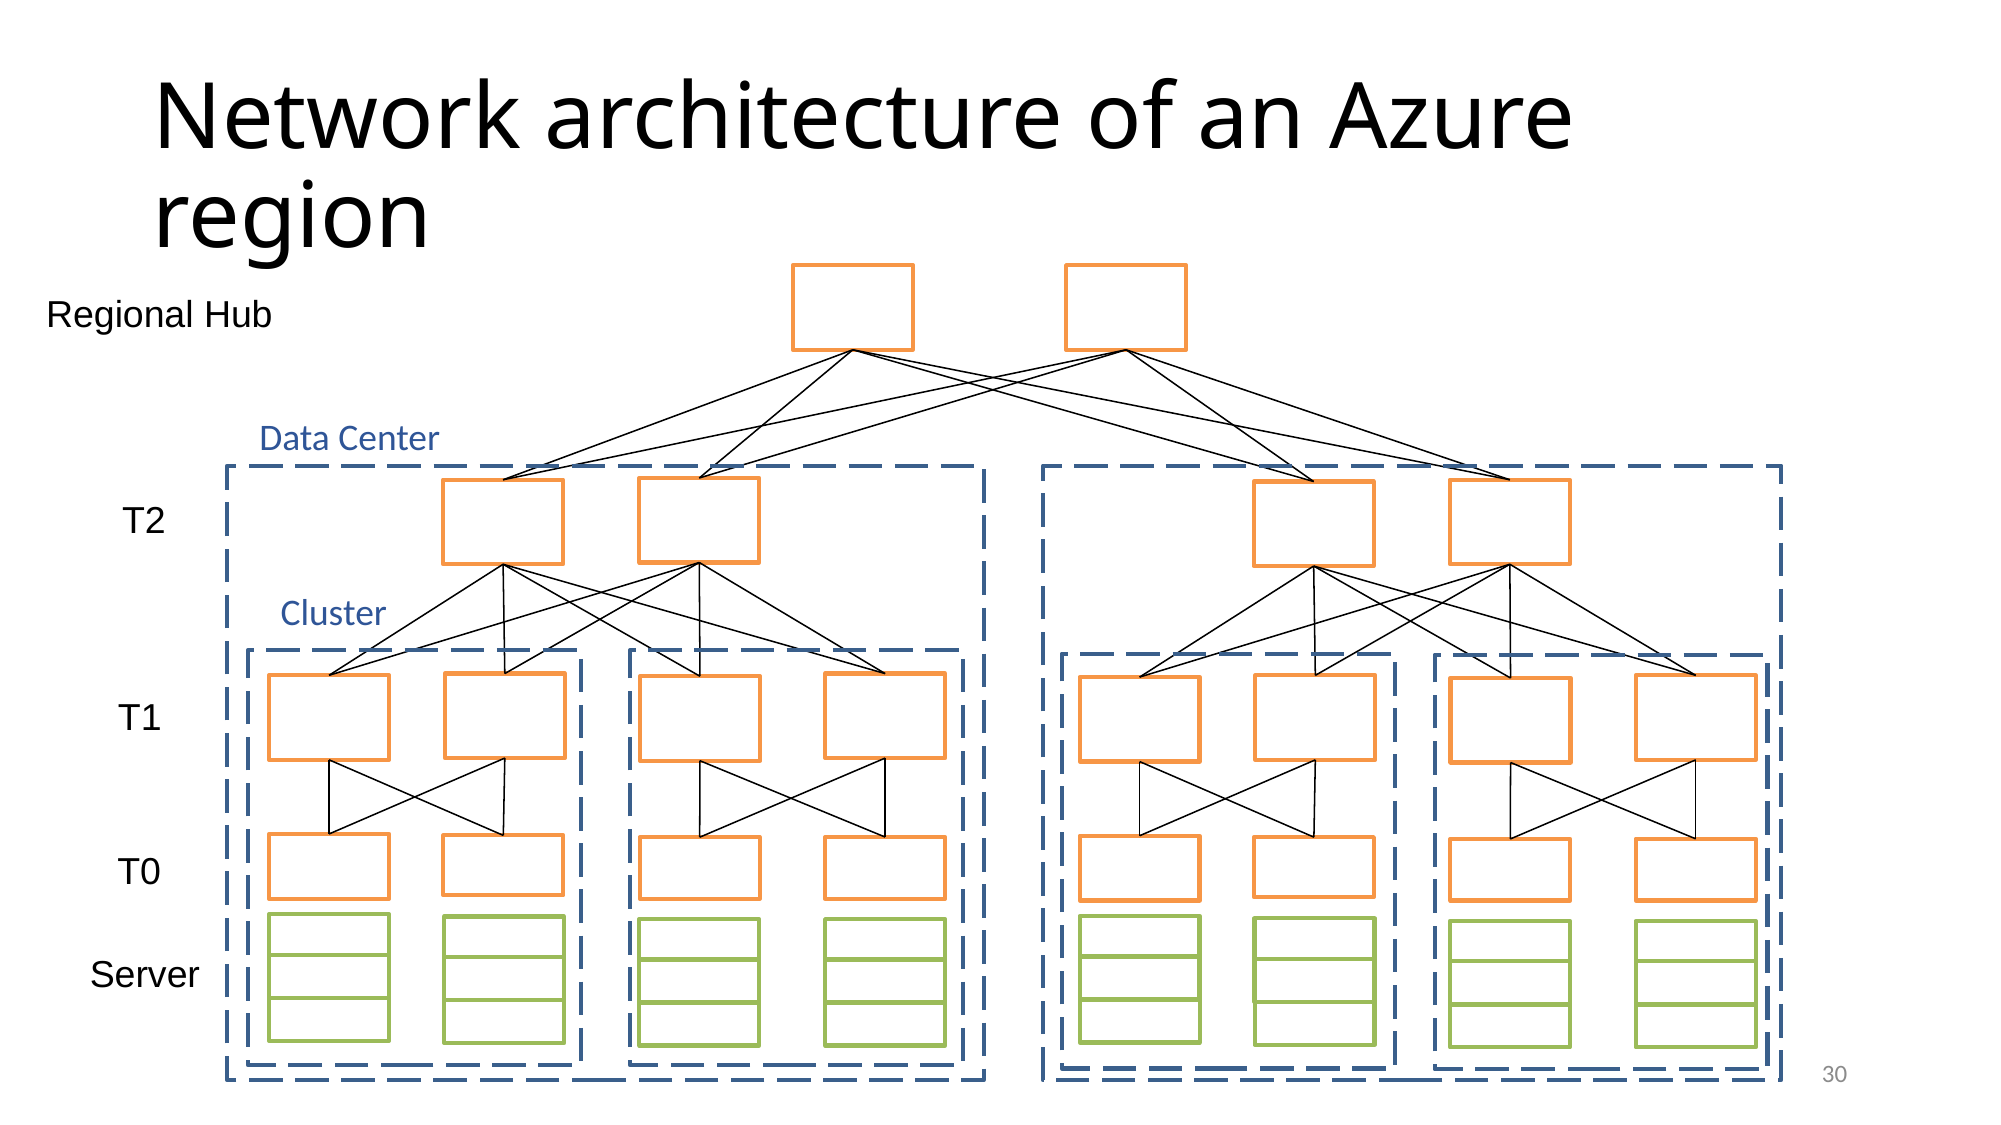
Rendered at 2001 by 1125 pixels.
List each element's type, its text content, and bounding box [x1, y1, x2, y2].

text_box [1061, 653, 1395, 1069]
text_box [247, 650, 581, 1066]
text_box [1313, 566, 1509, 676]
title Network architecture of an Azure region [137, 59, 1863, 278]
text_box [227, 465, 984, 1081]
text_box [1254, 918, 1375, 1045]
text_box Cluster [213, 580, 329, 641]
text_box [329, 759, 504, 836]
text_box [1434, 654, 1768, 1070]
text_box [269, 914, 390, 1041]
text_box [444, 916, 565, 1044]
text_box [1449, 920, 1570, 1048]
text_box [1066, 265, 1187, 349]
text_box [639, 919, 760, 1046]
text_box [700, 760, 886, 837]
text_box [1139, 564, 1315, 677]
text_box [1079, 915, 1200, 1043]
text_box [503, 564, 699, 674]
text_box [1139, 761, 1314, 838]
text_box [825, 919, 946, 1046]
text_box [329, 562, 504, 676]
text_box [629, 650, 963, 1066]
text_box Server [75, 942, 216, 1003]
text_box T2 [107, 488, 181, 549]
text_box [699, 562, 886, 674]
slide_number 30 [1412, 1042, 1863, 1103]
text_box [1126, 349, 1510, 480]
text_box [1510, 762, 1696, 839]
text_box Data Center [229, 405, 470, 466]
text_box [1509, 564, 1696, 676]
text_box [1635, 920, 1756, 1048]
text_box [792, 265, 913, 349]
text_box Regional Hub [31, 283, 288, 343]
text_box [699, 349, 1126, 478]
text_box [1042, 465, 1782, 1081]
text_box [503, 349, 1126, 480]
text_box T0 [102, 839, 177, 900]
text_box T1 [103, 685, 177, 746]
